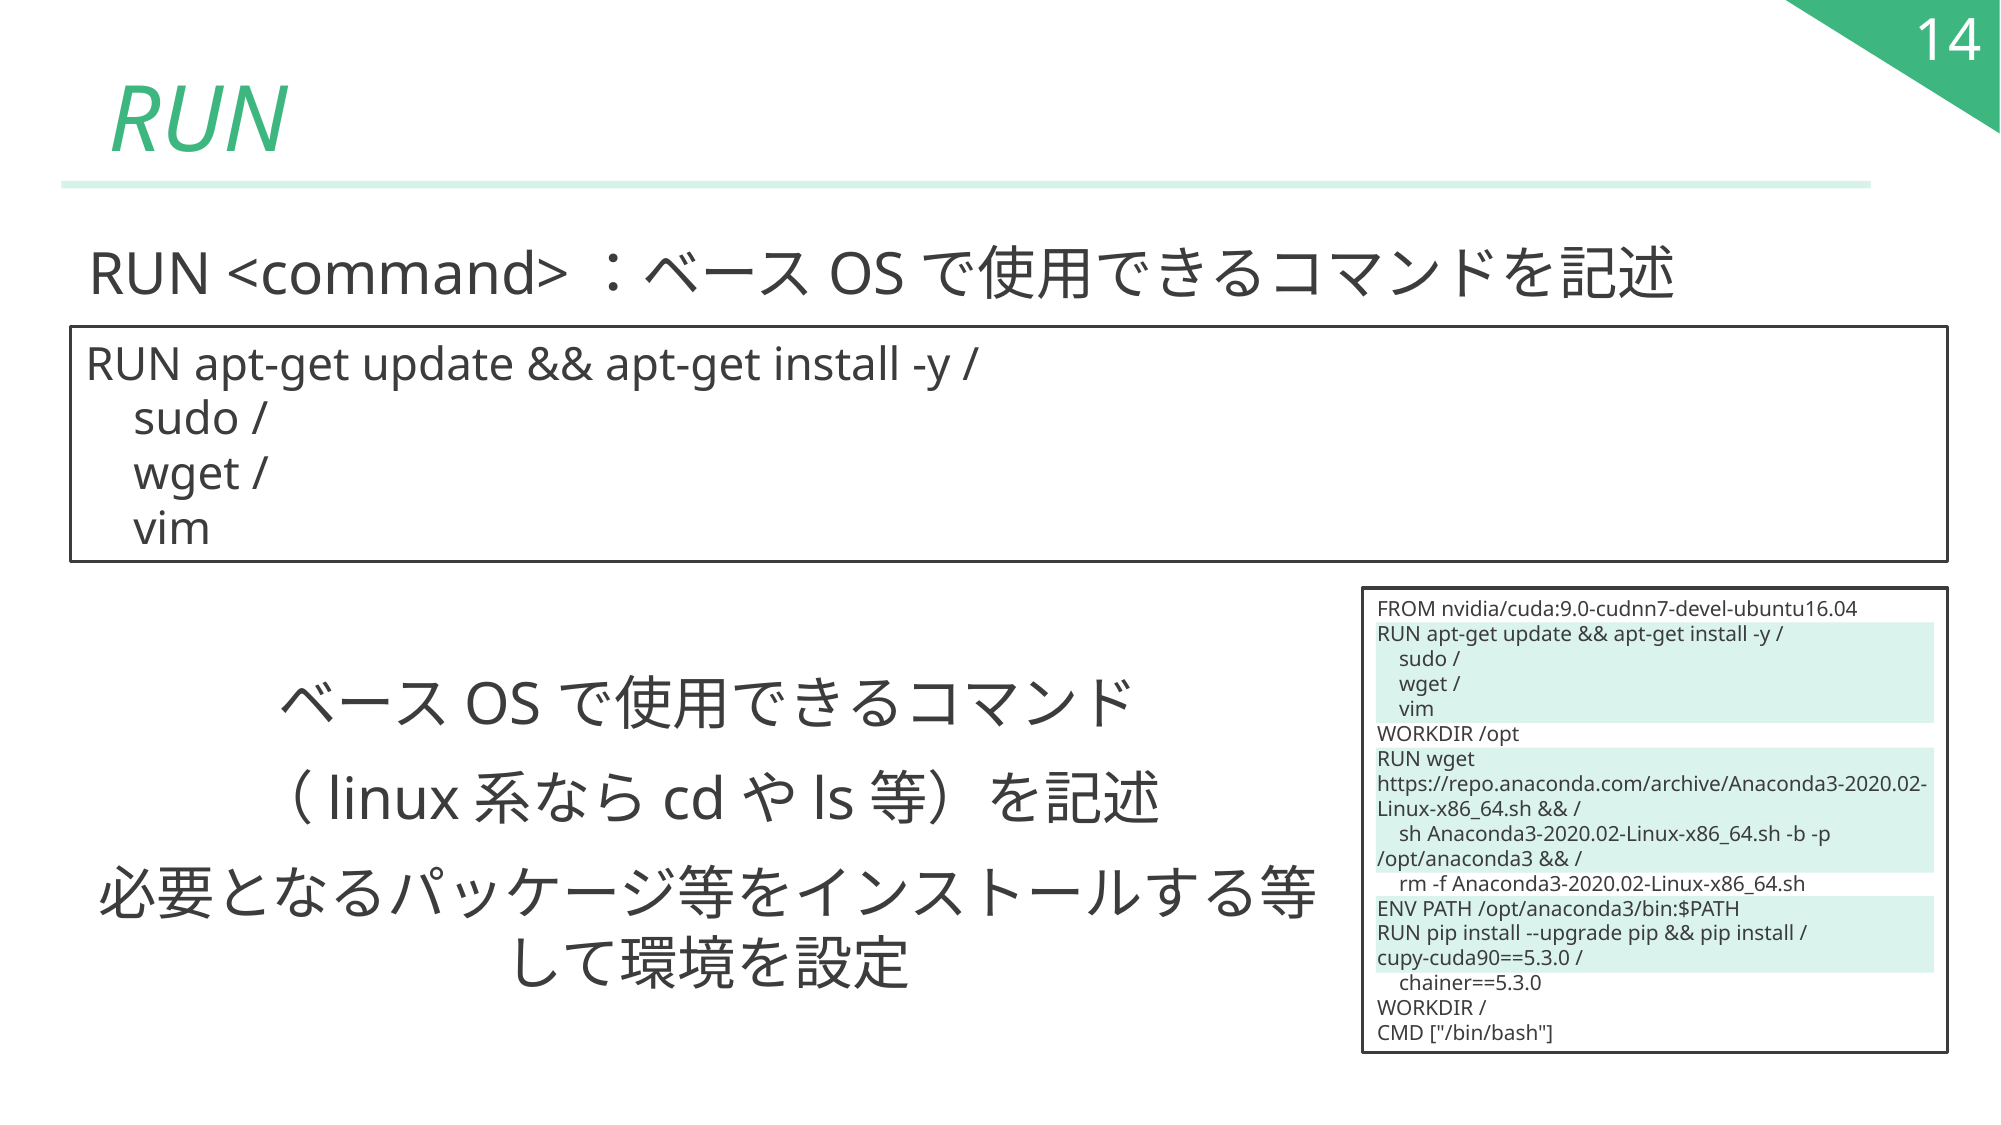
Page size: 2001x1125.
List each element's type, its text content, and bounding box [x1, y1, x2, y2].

list RUN <command>：ベースOSで使用できるコマンドを記述 [73, 194, 1883, 326]
slide_number 14 [1714, 11, 1997, 72]
text_box ベースOSで使用できるコマンド （linux系ならcdやls等）を記述 必要となるパッケージ等をインストールする等して環境を設定 [73, 659, 1343, 1004]
title RUN [93, 44, 1904, 178]
text_box FROM nvidia/cuda:9.0-cudnn7-devel-ubuntu16.04 RUN apt-get update && apt-get install -y / sudo / wget / vim WORKDIR /opt RUN wget https://repo.anaconda.com/archive/Anaconda3-2020.02-Linux-x86_64.sh && / sh Anaconda3-2020.02-Linux-x86_64.sh -b -p /opt/anaconda3 && / rm -f Anaconda3-2020.02-Linux-x86_64.sh ENV PATH /opt/anaconda3/bin:$PATH RUN pip install --upgrade pip && pip install / cupy-cuda90==5.3.0 / chainer==5.3.0 WORKDIR / CMD ["/bin/bash"] [1362, 587, 1948, 1053]
text_box RUN apt-get update && apt-get install -y / sudo / wget / vim [70, 326, 1948, 562]
